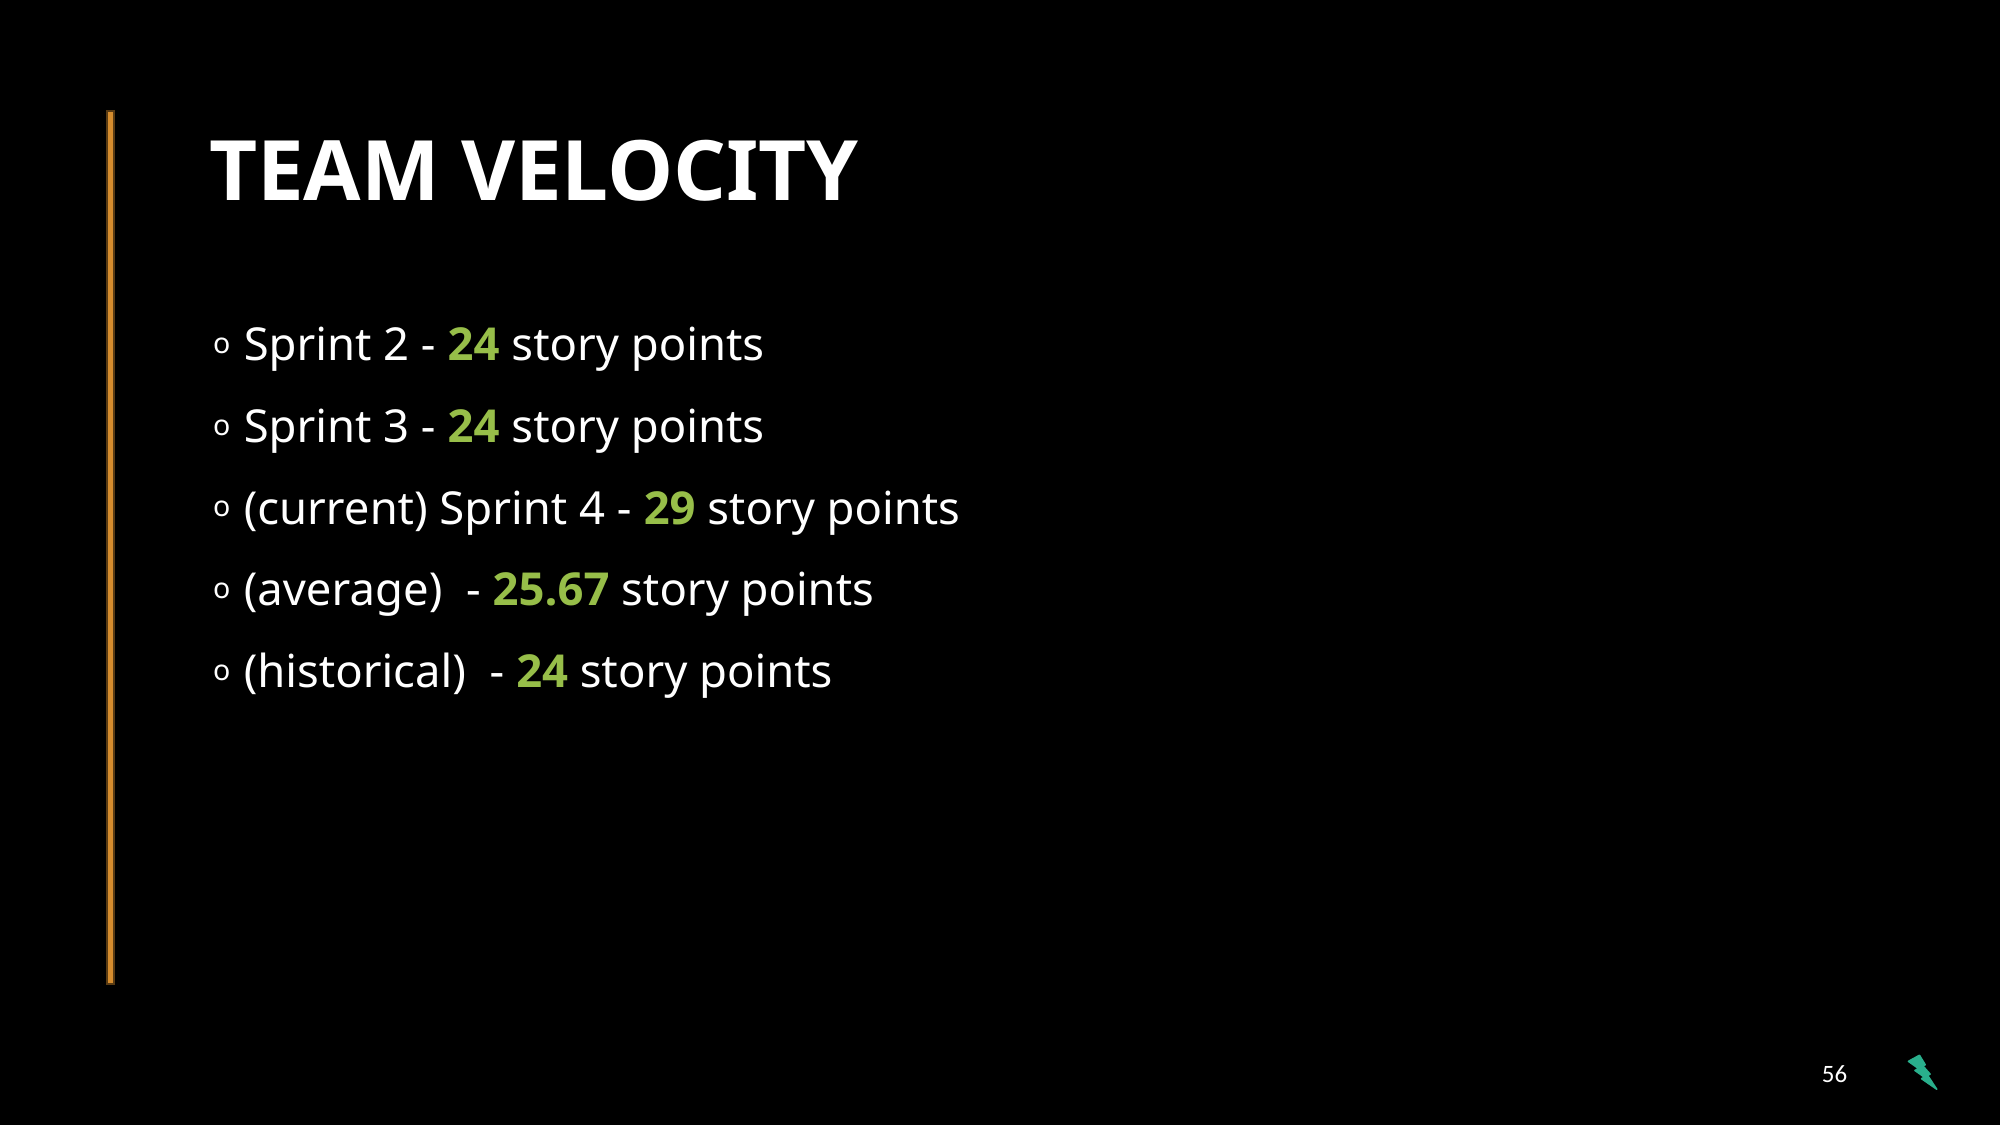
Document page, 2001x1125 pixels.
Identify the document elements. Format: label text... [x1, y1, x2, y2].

slide_number 56 [1412, 1042, 1863, 1103]
title TEAM VELOCITY [194, 89, 1782, 258]
list Sprint 2 - 24 story points Sprint 3 - 24 story points (current) Sprint 4 - 29 story points (average) - 25.67 story points (historical) - 24 story points [194, 280, 1863, 706]
text_box [106, 110, 115, 985]
text_box [1908, 1055, 1937, 1090]
